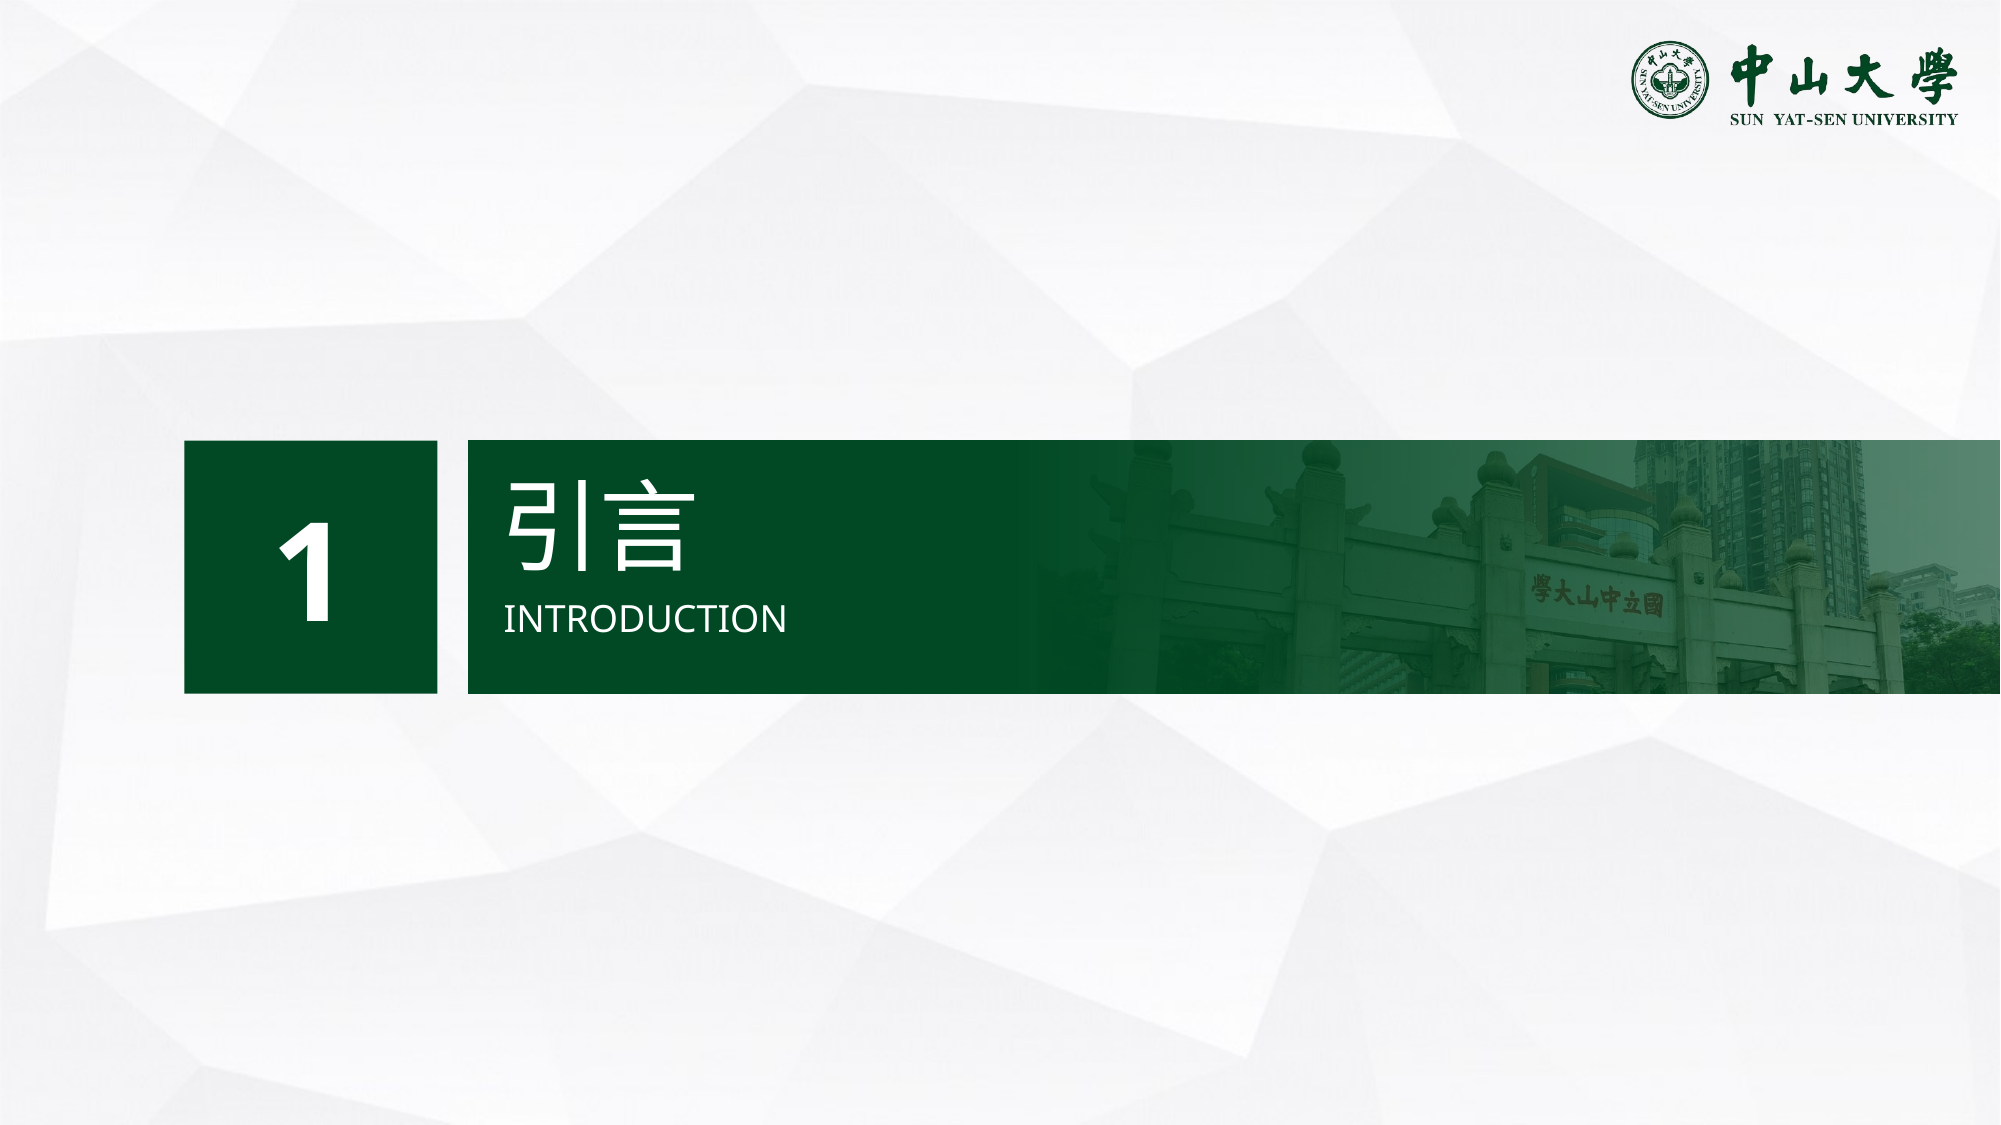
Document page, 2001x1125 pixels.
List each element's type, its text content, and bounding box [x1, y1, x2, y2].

text_box INTRODUCTION [488, 587, 804, 648]
text_box 引言 [484, 456, 716, 592]
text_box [184, 440, 438, 694]
text_box [468, 440, 2000, 695]
picture [0, 0, 2001, 1125]
